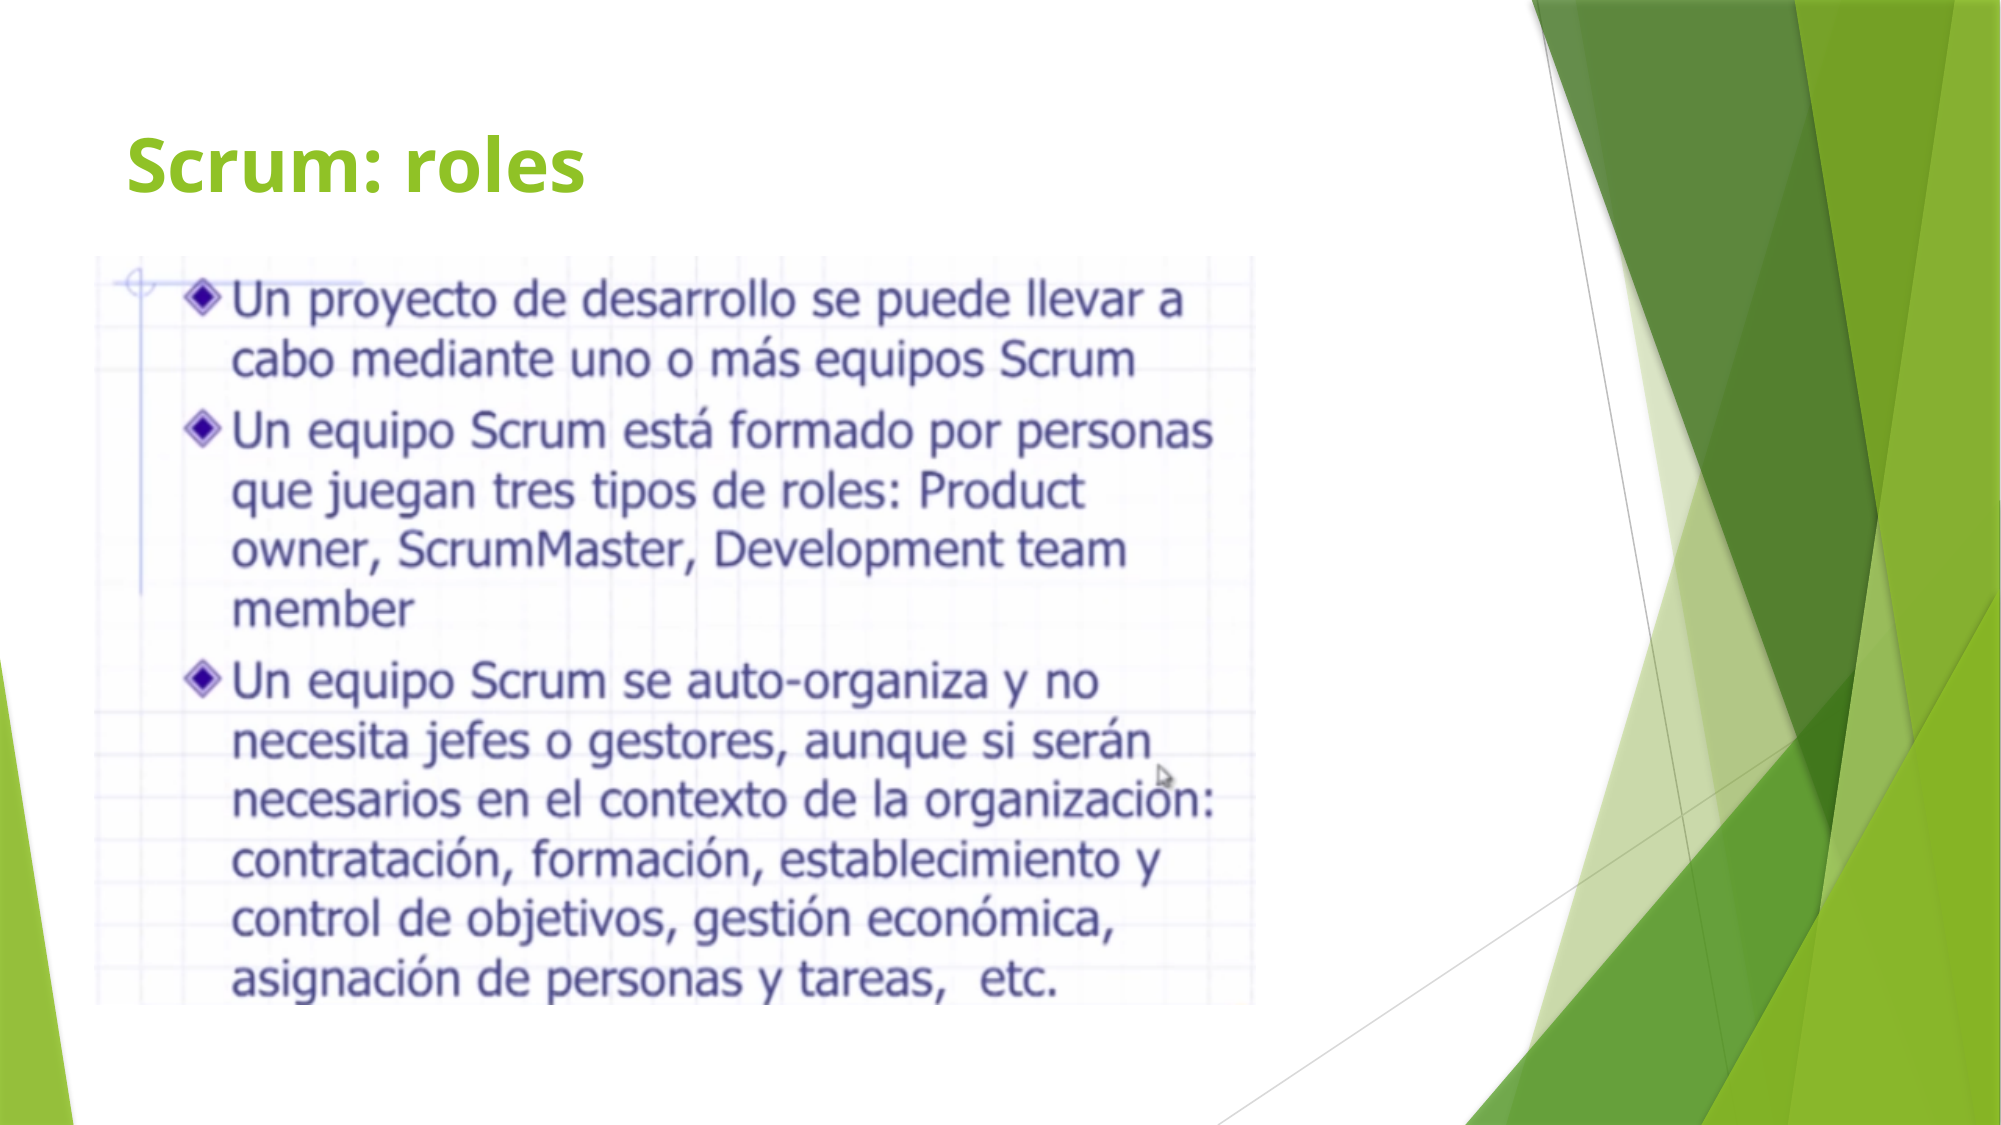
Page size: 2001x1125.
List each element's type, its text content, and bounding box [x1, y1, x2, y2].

picture [94, 256, 1256, 1006]
title Scrum: roles [111, 54, 1522, 272]
